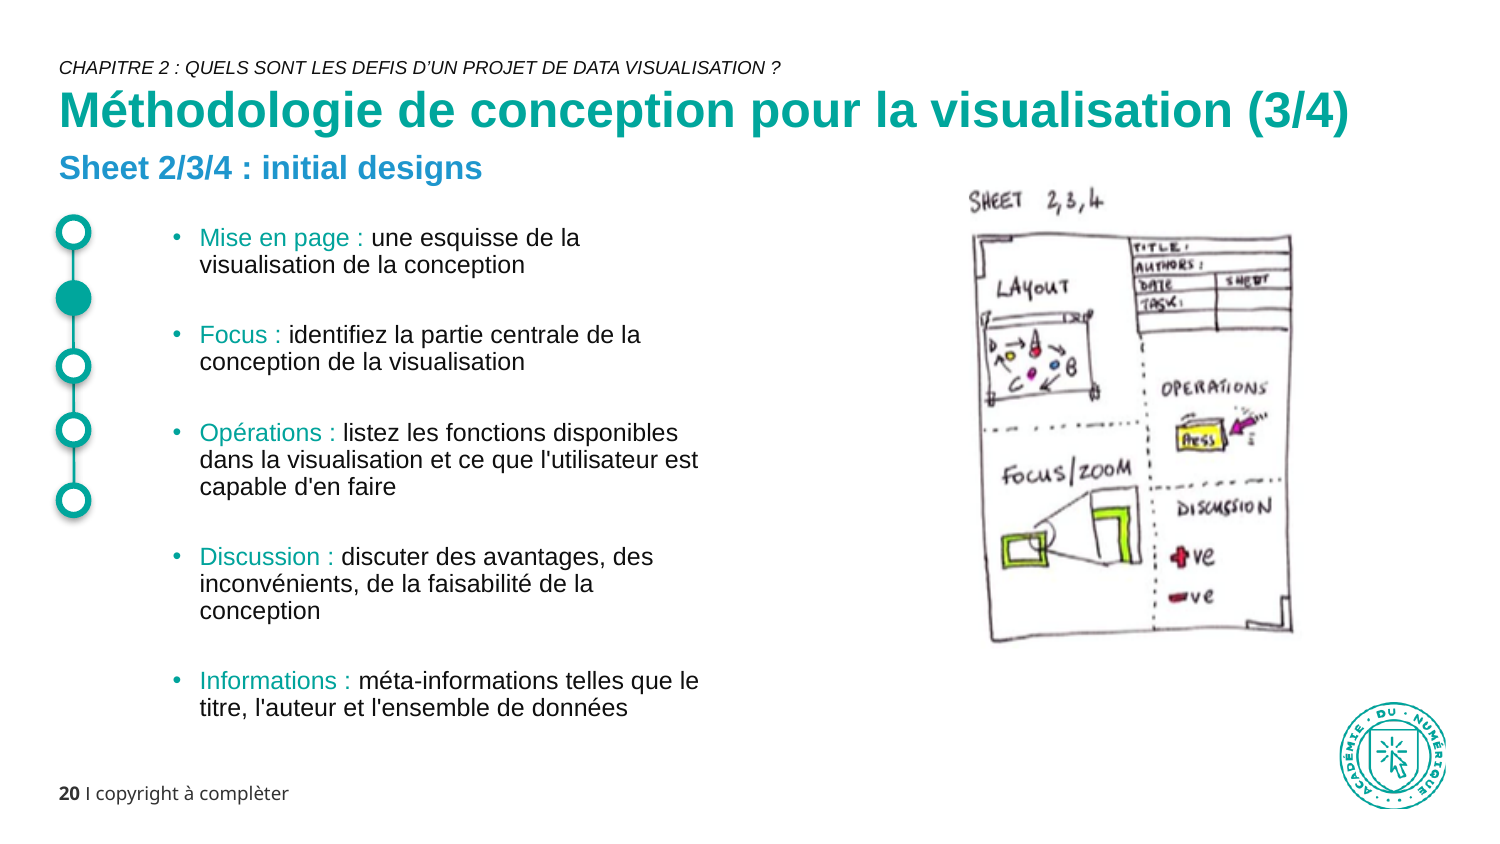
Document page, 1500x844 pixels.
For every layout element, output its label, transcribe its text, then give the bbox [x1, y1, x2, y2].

text_box Méthodologie de conception pour la visualisation (3/4) Sheet 2/3/4 : initial designs [58, 77, 1446, 155]
picture [968, 178, 1307, 652]
text_box CHAPITRE 2 : QUELS SONT LES DEFIS D’UN PROJET DE DATA VISUALISATION ? [58, 55, 795, 77]
text_box Mise en page : une esquisse de la visualisation de la conception Focus : identifiez la partie centrale de la conception de la visualisation Opérations : listez les fonctions disponibles dans la visualisation et ce que l'utilisateur est capable d'en faire Discussion : discuter des avantages, des inconvénients, de la faisabilité de la conception Informations : méta-informations telles que le titre, l'auteur et l'ensemble de données [157, 217, 737, 676]
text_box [58, 217, 89, 516]
